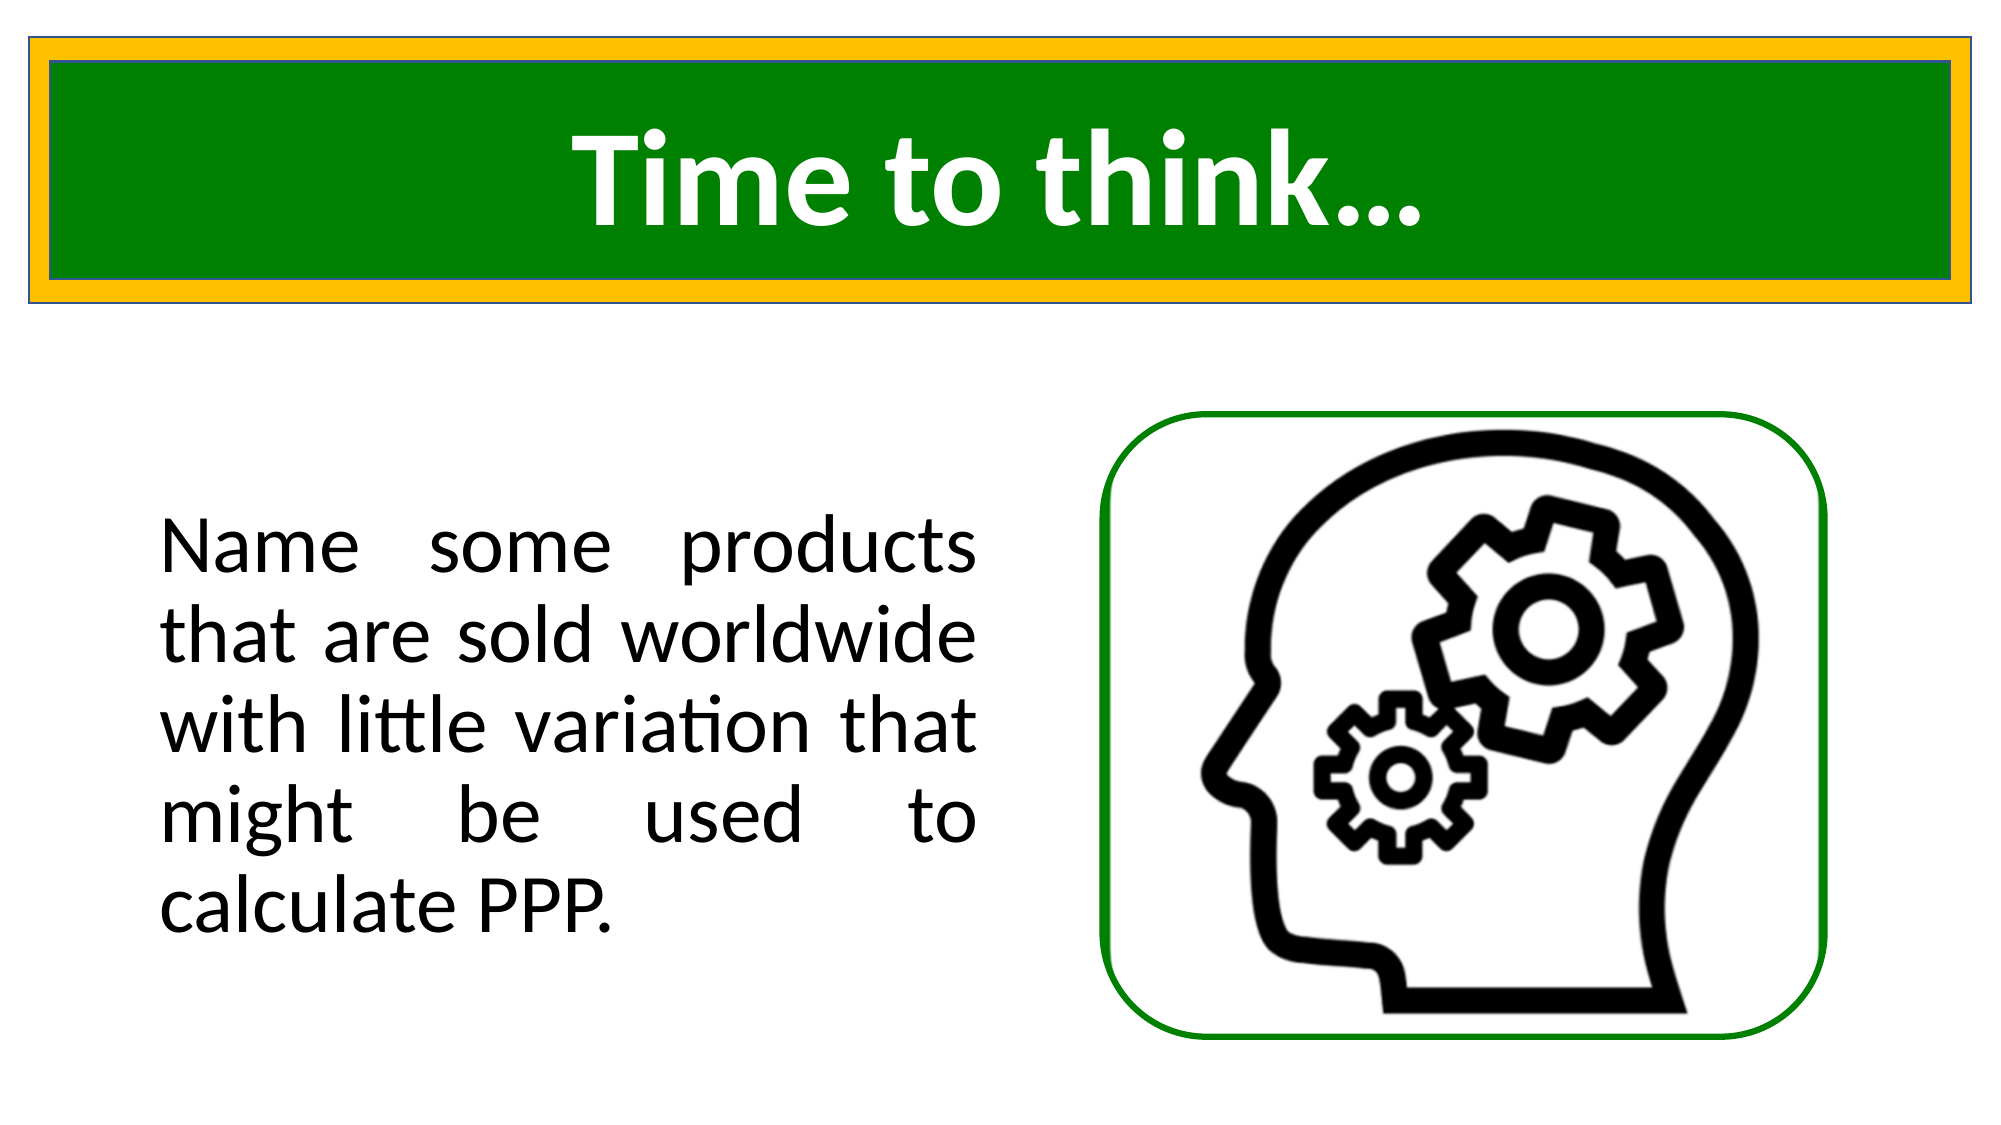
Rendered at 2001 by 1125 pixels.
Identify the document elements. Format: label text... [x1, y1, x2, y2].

text_box [28, 36, 1972, 304]
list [1102, 414, 1825, 1037]
list Name some products that are sold worldwide with little variation that might be used to calculate PPP. [144, 351, 995, 1100]
text_box Time to think… [49, 60, 1951, 280]
